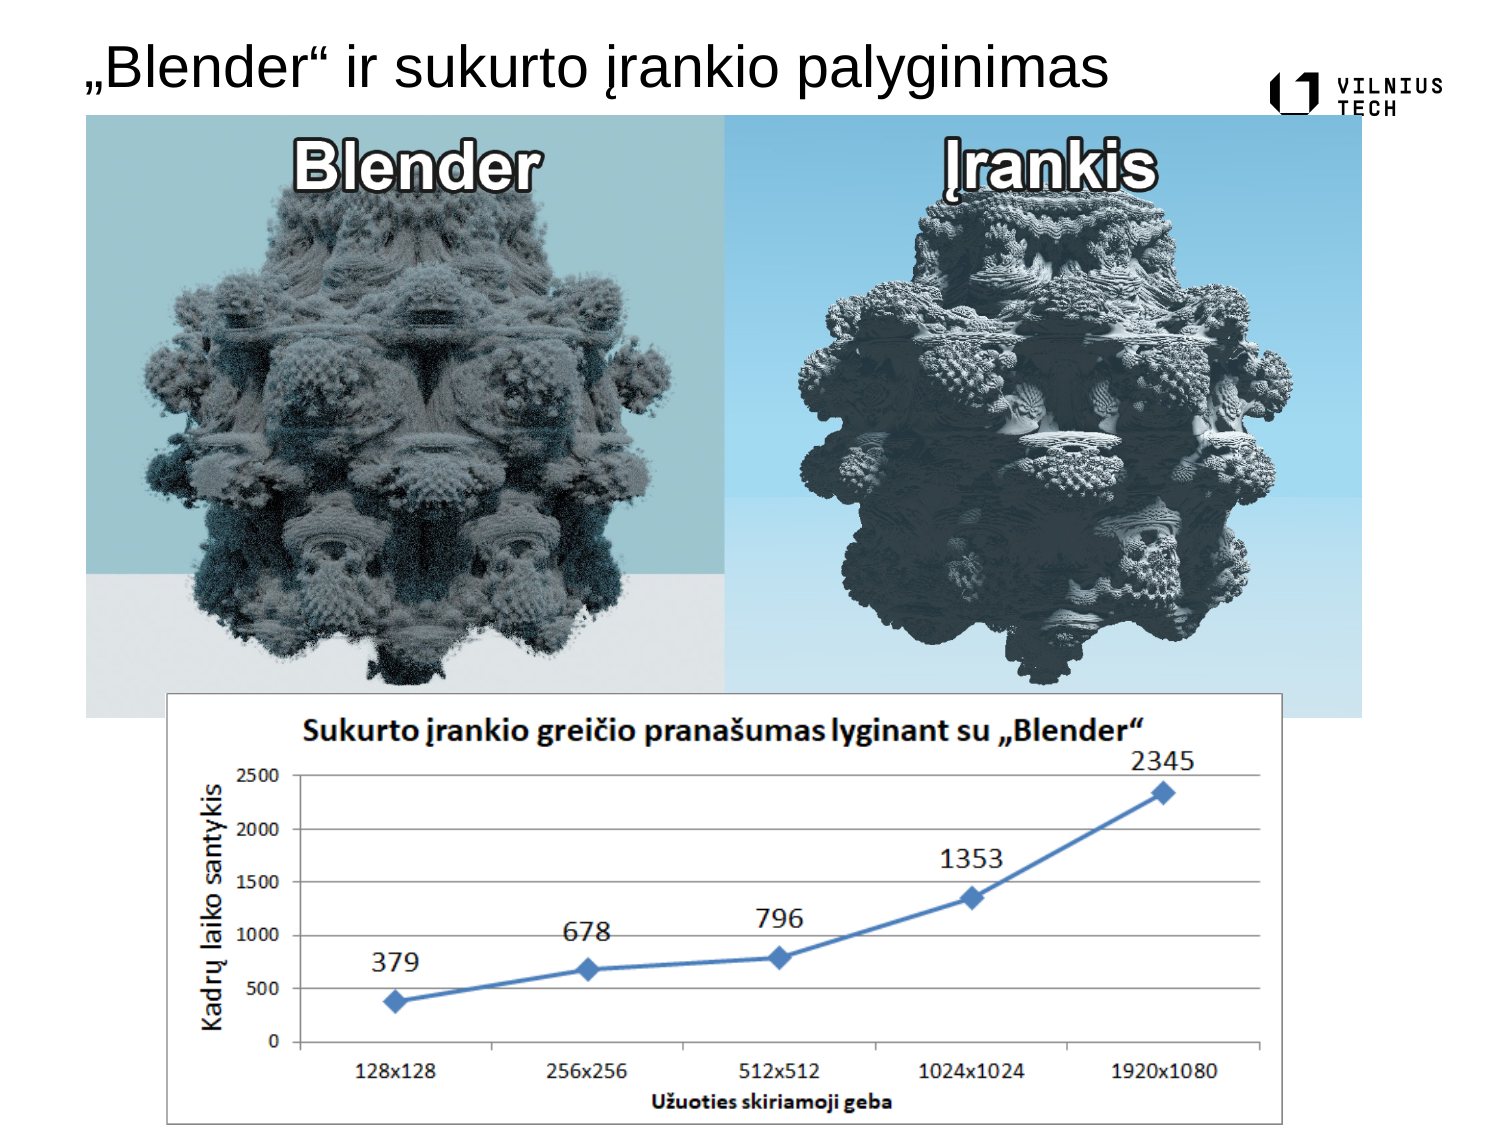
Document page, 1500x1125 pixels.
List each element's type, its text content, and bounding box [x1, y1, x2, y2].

picture [86, 72, 1442, 1125]
text_box „Blender“ ir sukurto įrankio palyginimas [70, 0, 1180, 128]
